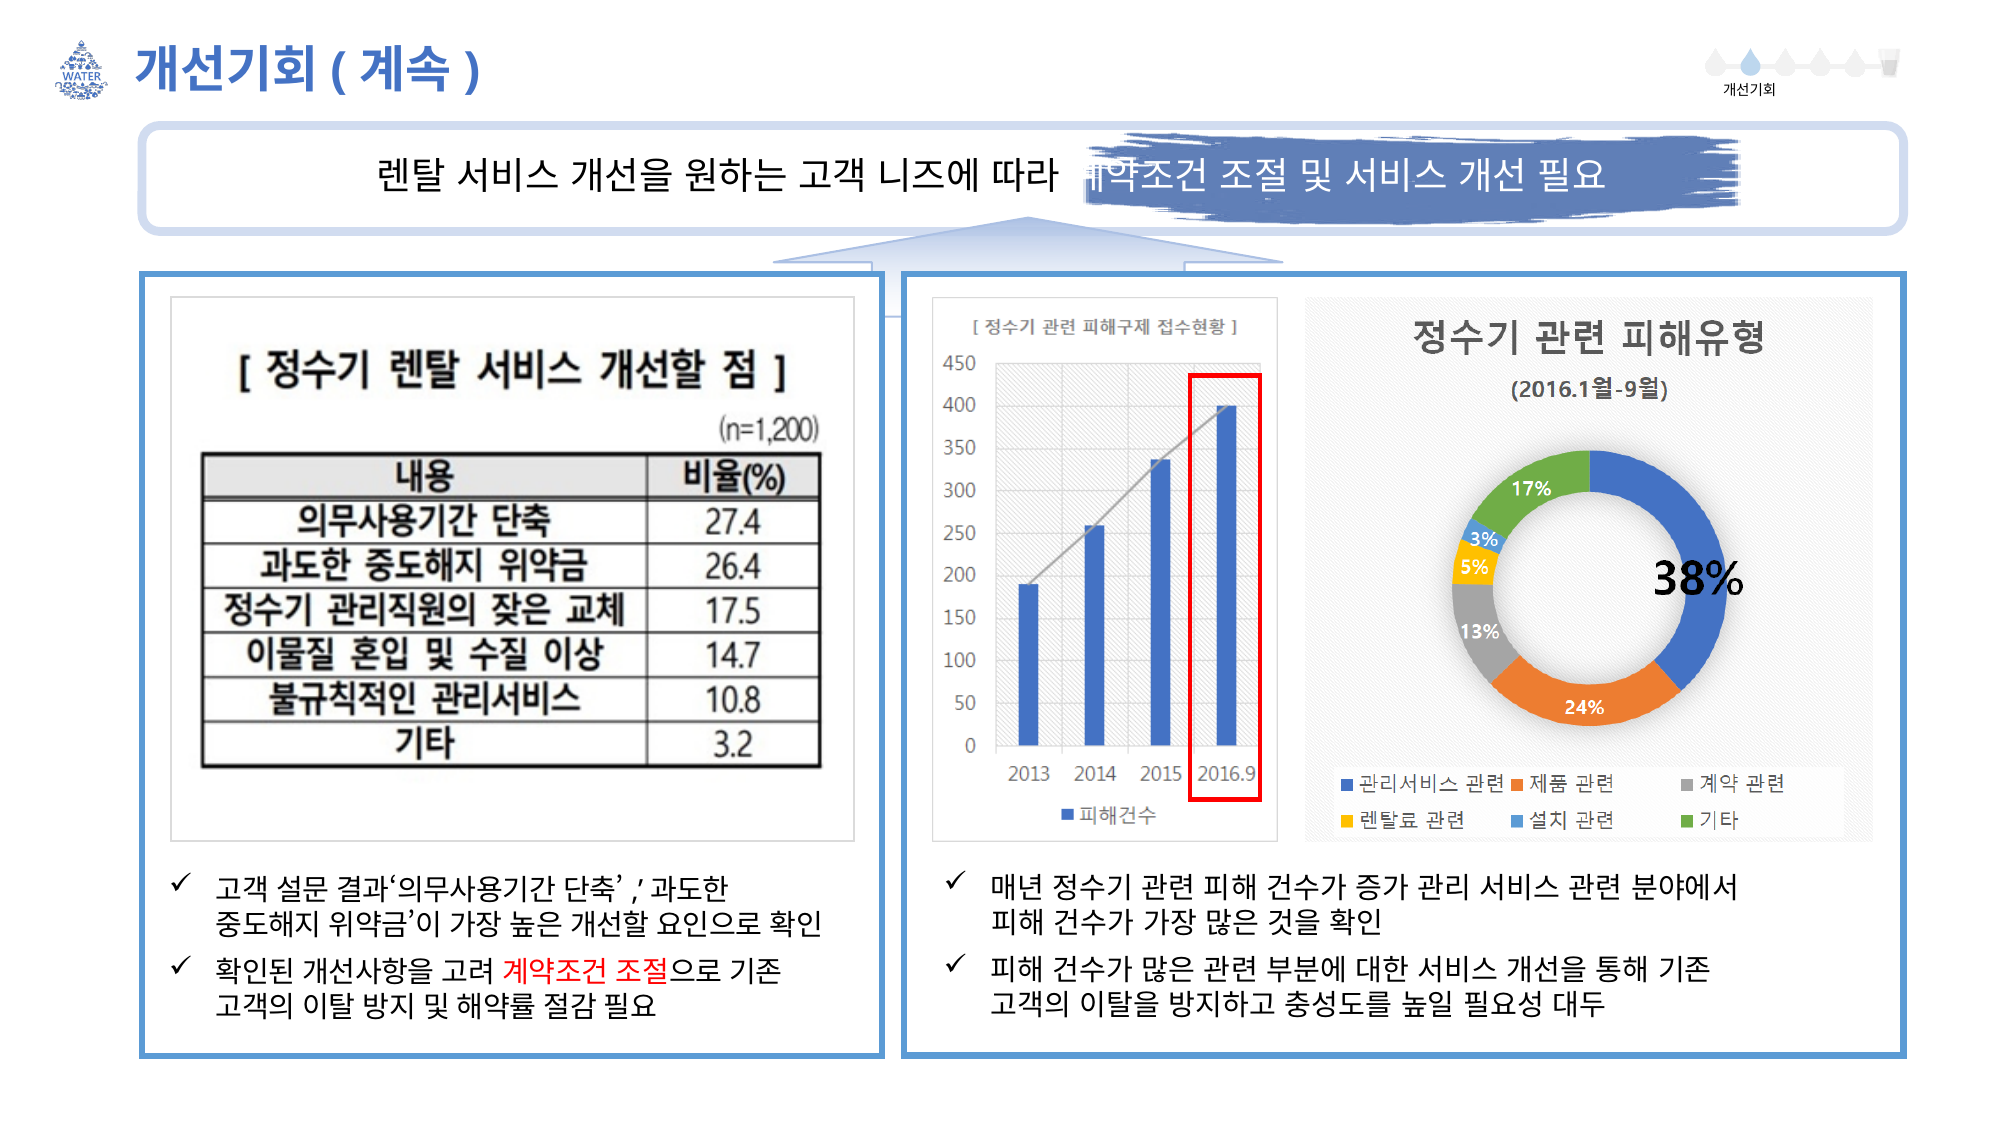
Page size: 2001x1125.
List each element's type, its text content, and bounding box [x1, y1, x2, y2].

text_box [1705, 43, 1908, 107]
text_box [171, 297, 855, 842]
picture [1305, 297, 1873, 842]
text_box [1820, 124, 1905, 233]
text_box [772, 220, 1284, 318]
text_box [140, 124, 1005, 233]
text_box 렌탈 서비스 개선을 원하는 고객 니즈에 따라 계약조건 조절 및 서비스 개선 필요 [342, 145, 1005, 205]
picture [55, 40, 108, 100]
text_box [903, 273, 1905, 1057]
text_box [932, 297, 1278, 842]
text_box [141, 273, 883, 1057]
picture [1005, 88, 1820, 262]
text_box 고객 설문 결과‘의무사용기간 단축’,’과도한 중도해지 위약금’이 가장 높은 개선할 요인으로 확인 확인된 개선사항을 고려 계약조건 조절으로 기존 고객의 이탈 방지 및 해약률 절감 필요 [154, 863, 857, 1066]
text_box 매년 정수기 관련 피해 건수가 증가 관리 서비스 관련 분야에서 피해 건수가 가장 많은 것을 확인 피해 건수가 많은 관련 부분에 대한 서비스 개선을 통해 기존 고객의 이탈을 방지하고 충성도를 높일 필요성 대두 [928, 861, 1913, 1064]
text_box 개선기회(계속) [119, 36, 534, 114]
